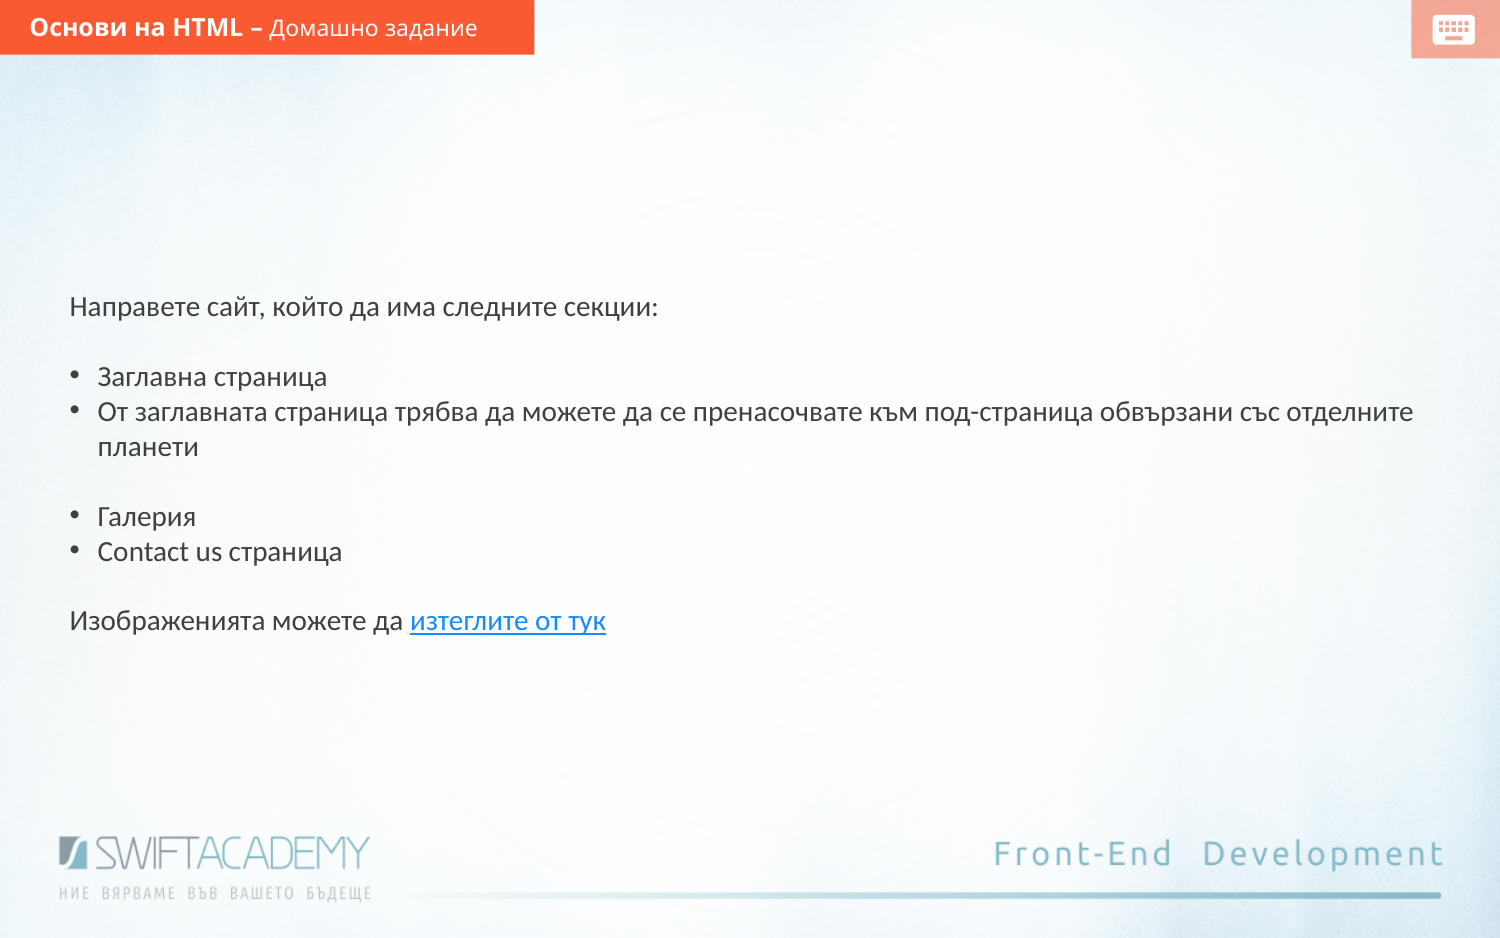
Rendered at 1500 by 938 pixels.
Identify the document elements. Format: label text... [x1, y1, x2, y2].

text_box Направете сайт, който да има следните секции: Заглавна страница От заглавната страница трябва да можете да се пренасочвате към под-страница обвързани със отделните планети Галерия Contact us страница Изображенията можете да изтеглите от тук [54, 279, 1449, 679]
picture [1428, 4, 1479, 55]
text_box [1410, 0, 1500, 59]
text_box Основи на HTML – Домашно задание [14, 4, 550, 49]
text_box [0, 0, 535, 56]
